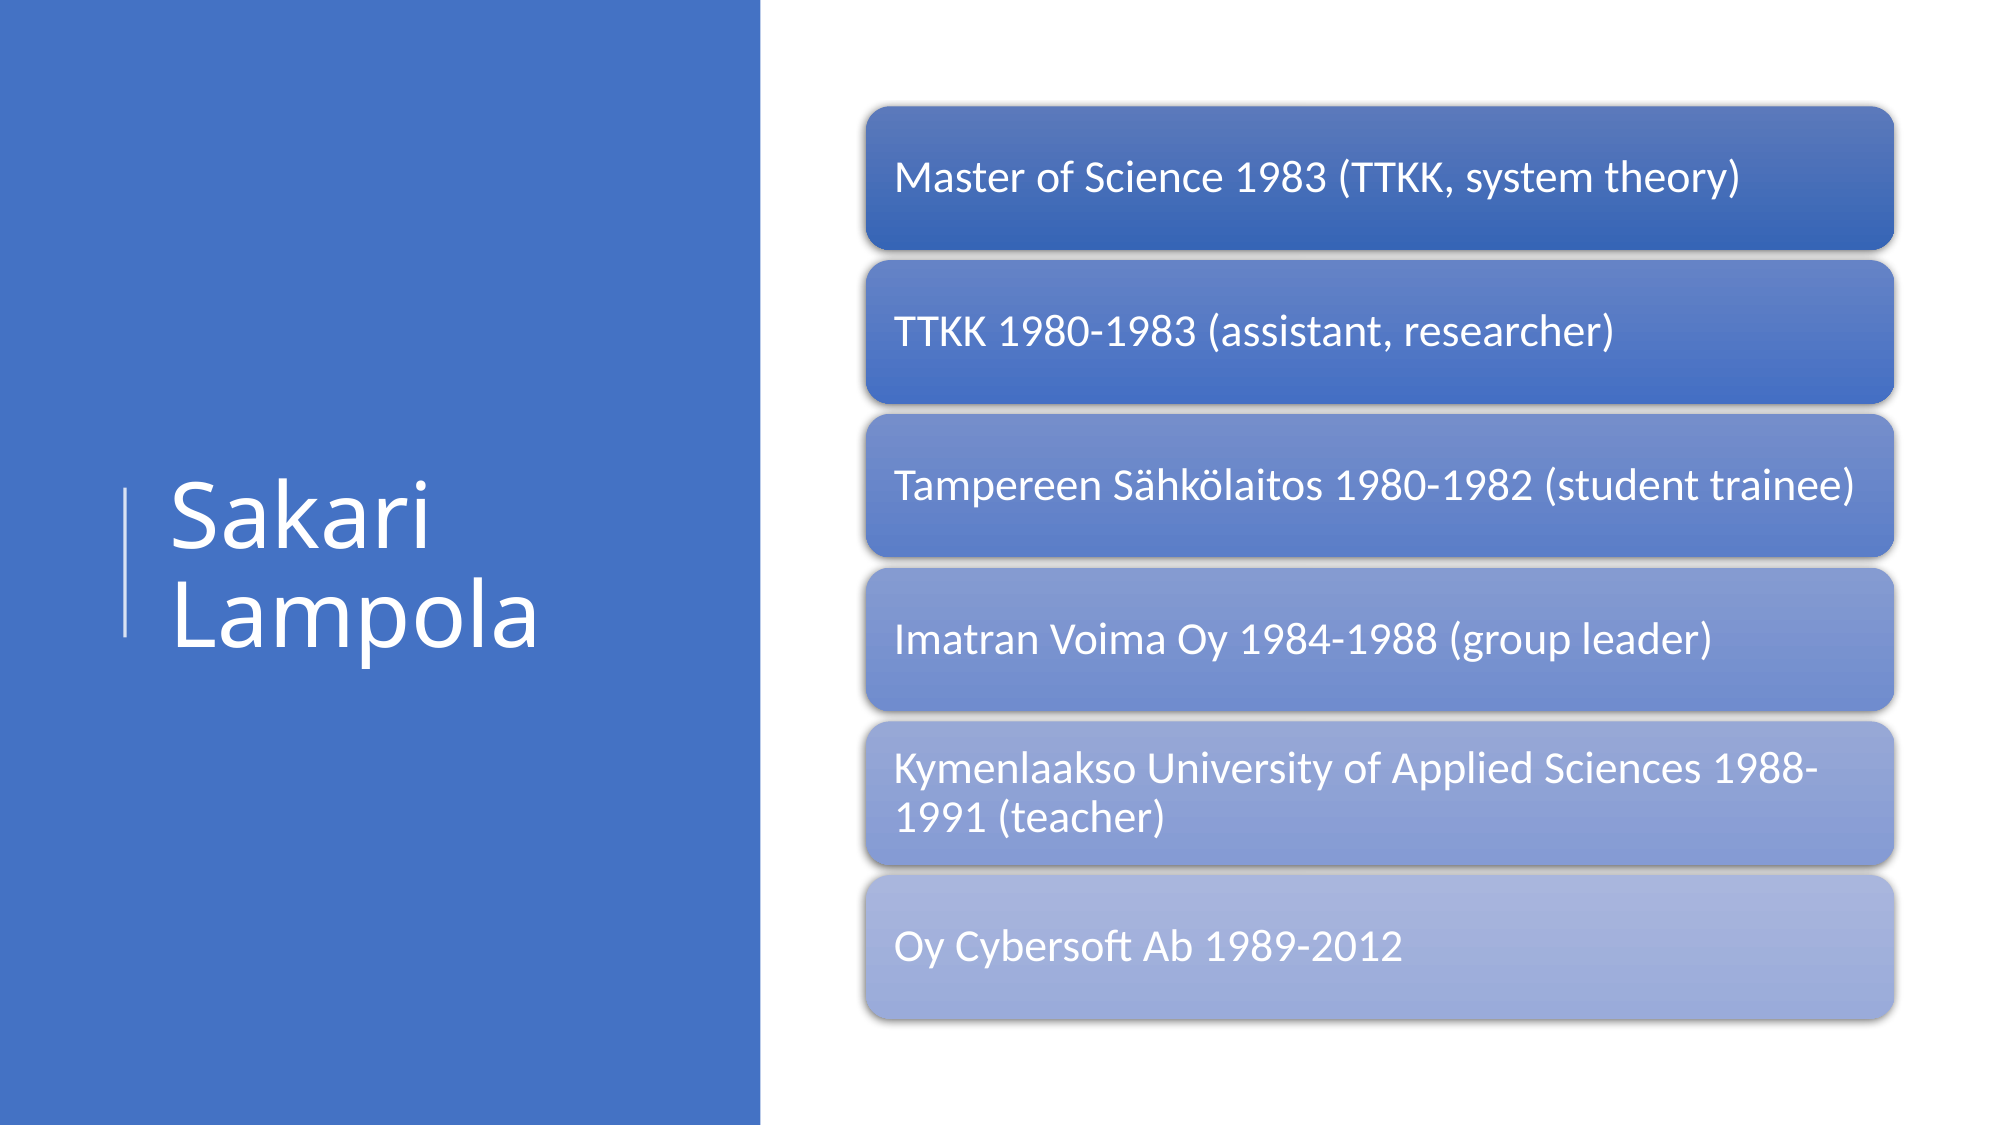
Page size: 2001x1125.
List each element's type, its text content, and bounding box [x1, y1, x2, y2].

text_box [0, 0, 761, 1125]
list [866, 105, 1895, 1020]
title Sakari Lampola [154, 116, 708, 1020]
